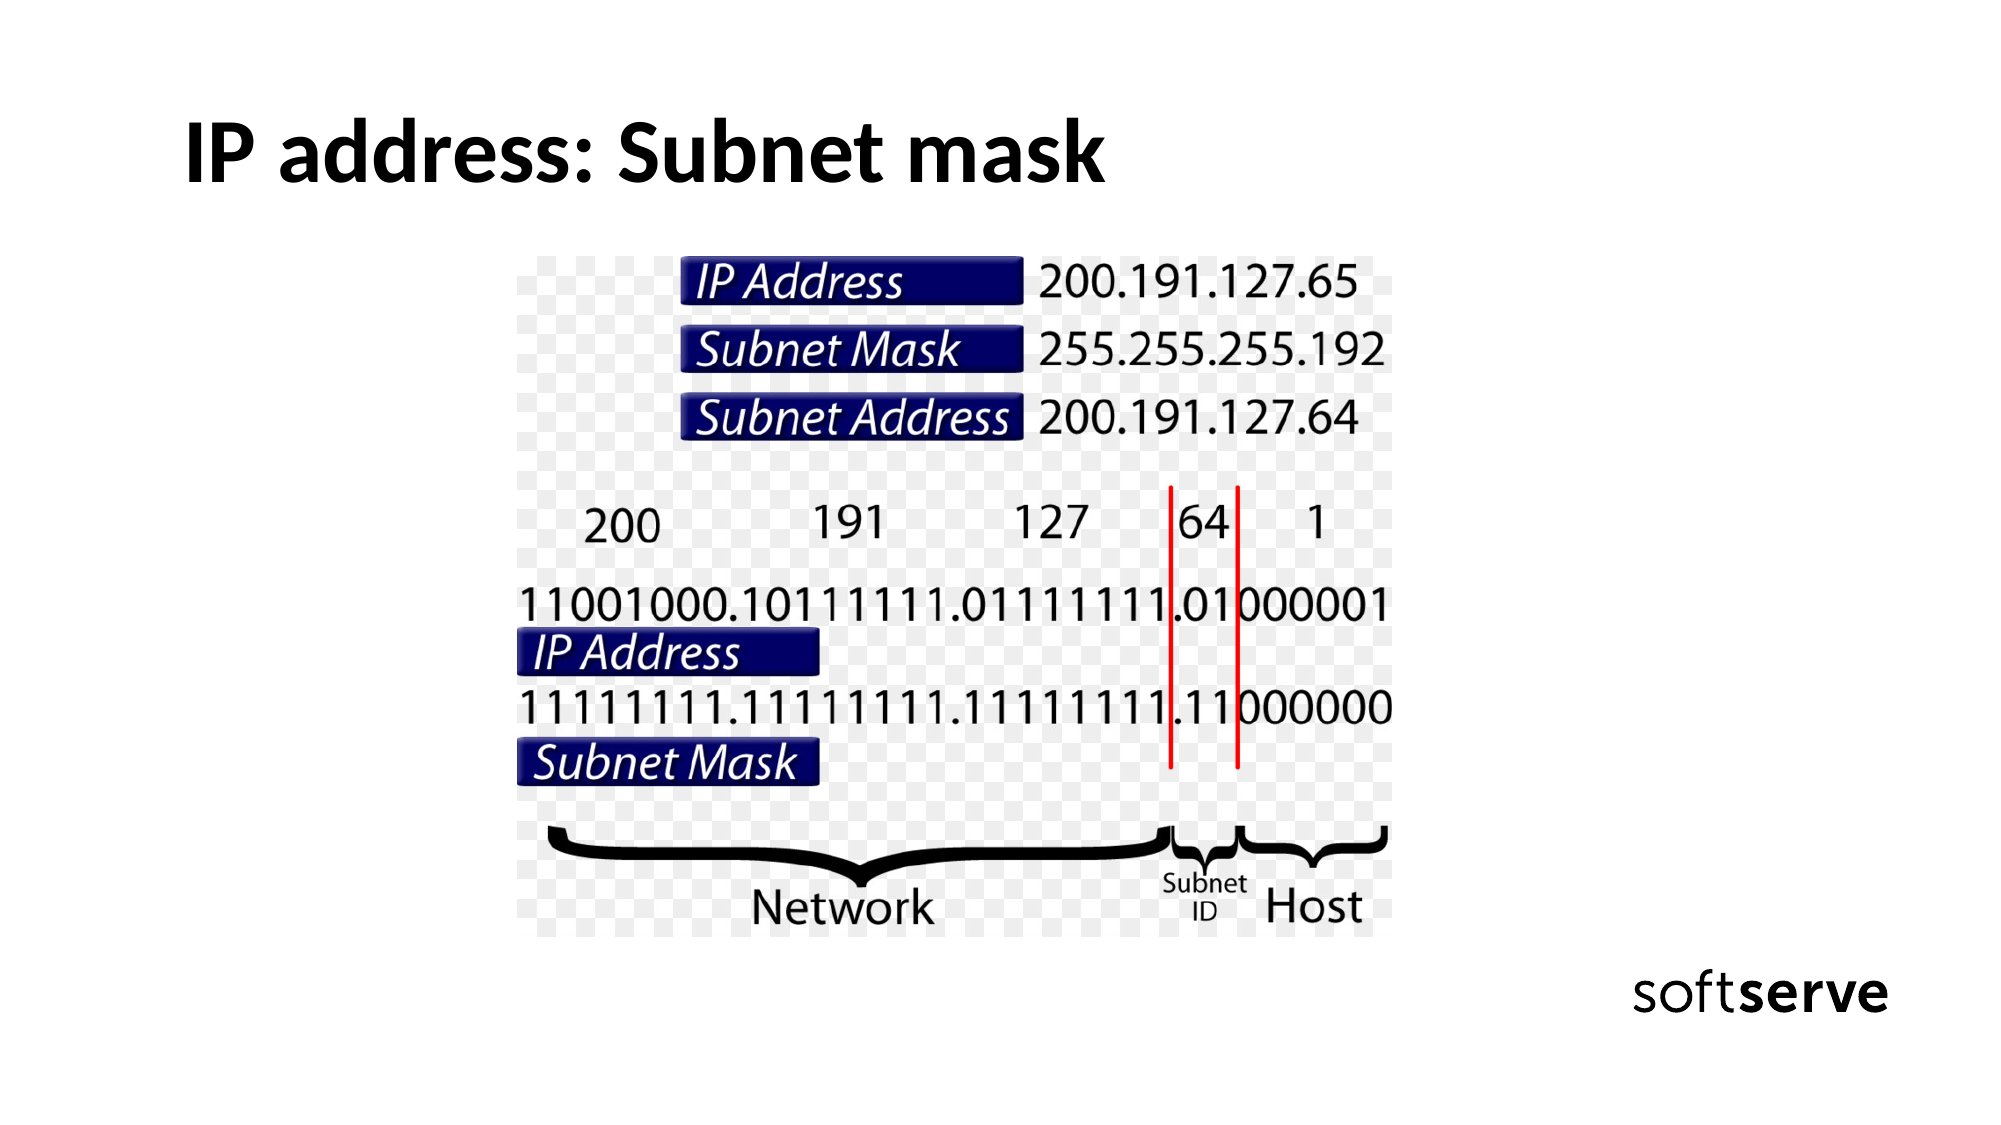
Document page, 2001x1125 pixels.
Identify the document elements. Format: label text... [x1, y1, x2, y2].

text_box IP address: Subnet mask [168, 83, 1888, 209]
picture [517, 256, 1392, 937]
